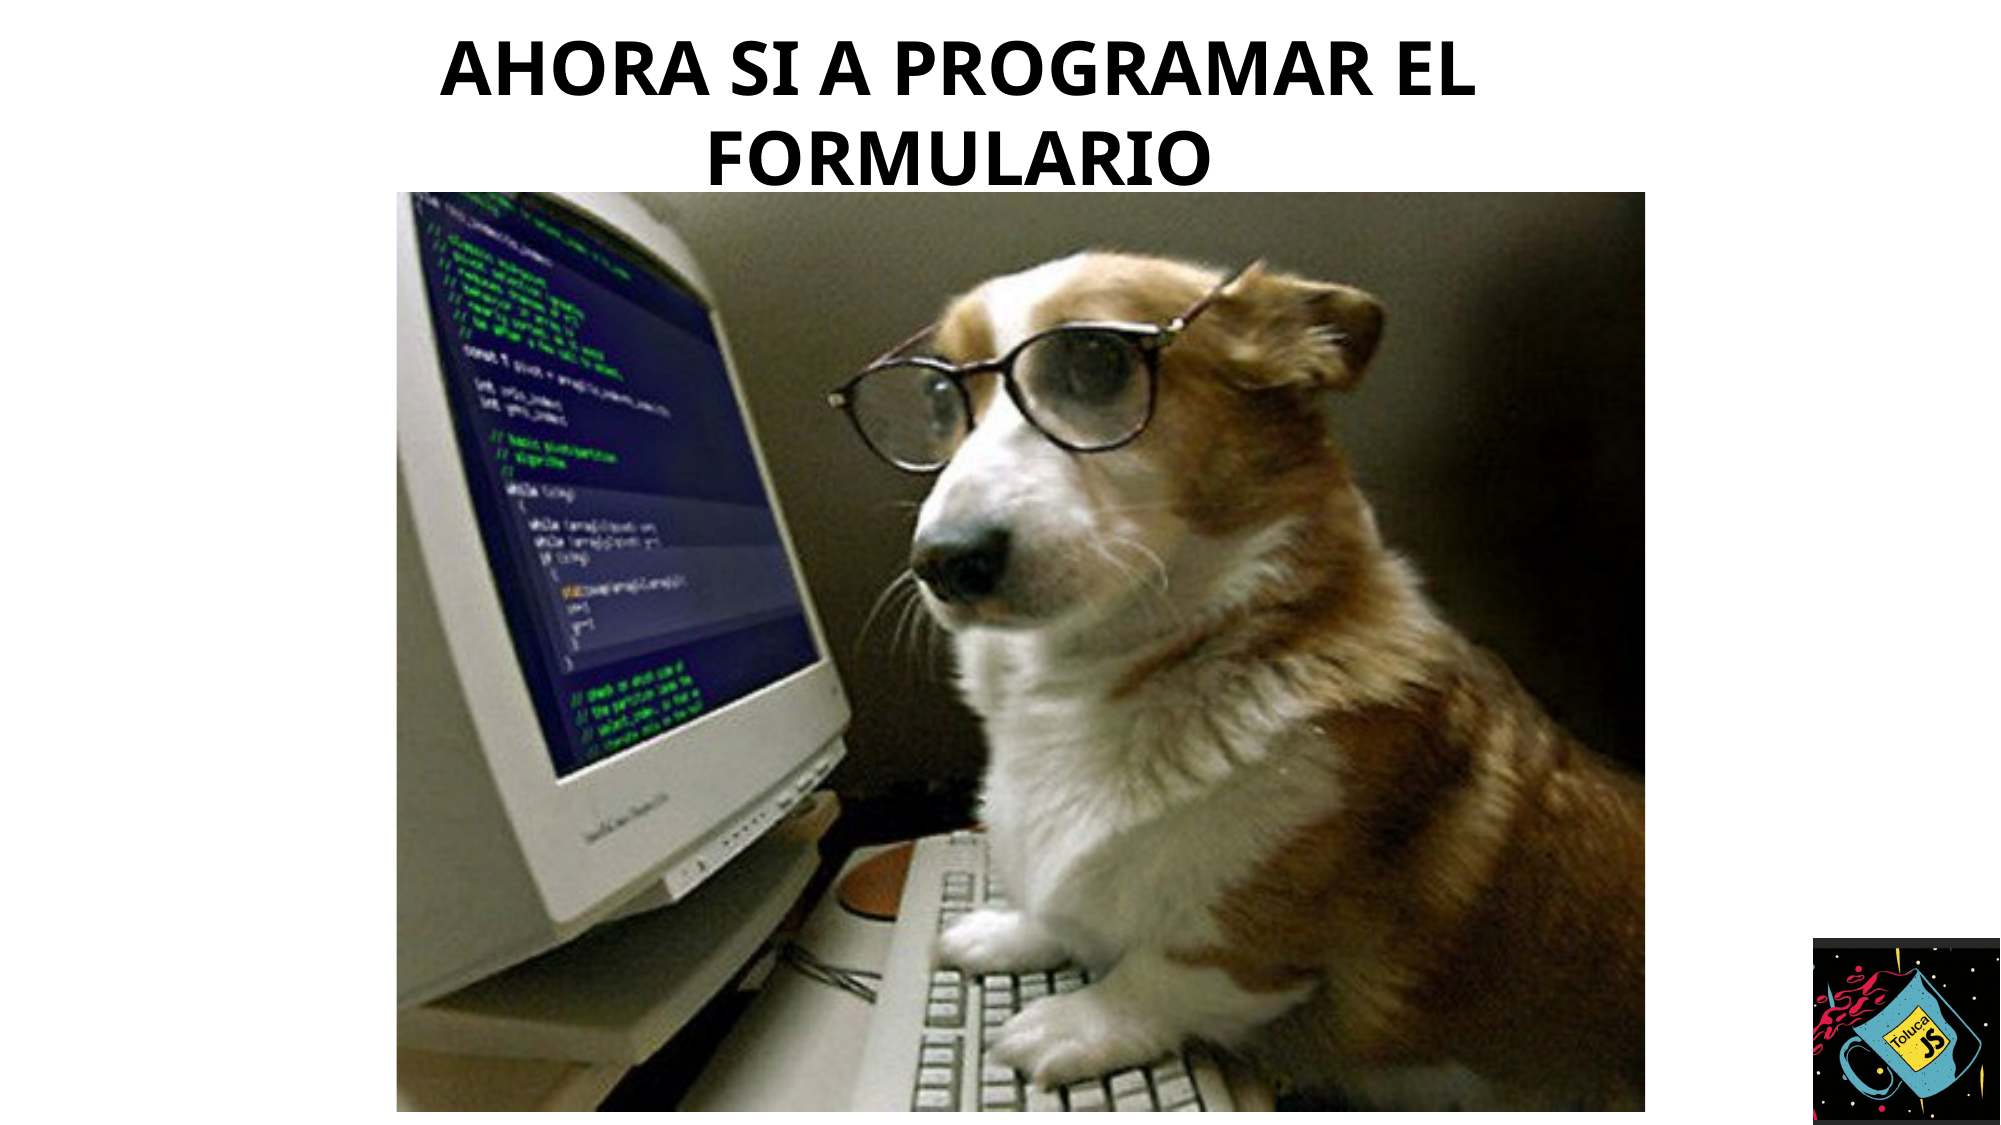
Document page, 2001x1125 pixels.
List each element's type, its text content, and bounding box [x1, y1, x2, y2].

picture [396, 192, 1646, 1112]
text_box AHORA SI A PROGRAMAR EL FORMULARIO [413, 13, 1506, 192]
picture [1813, 938, 2000, 1125]
